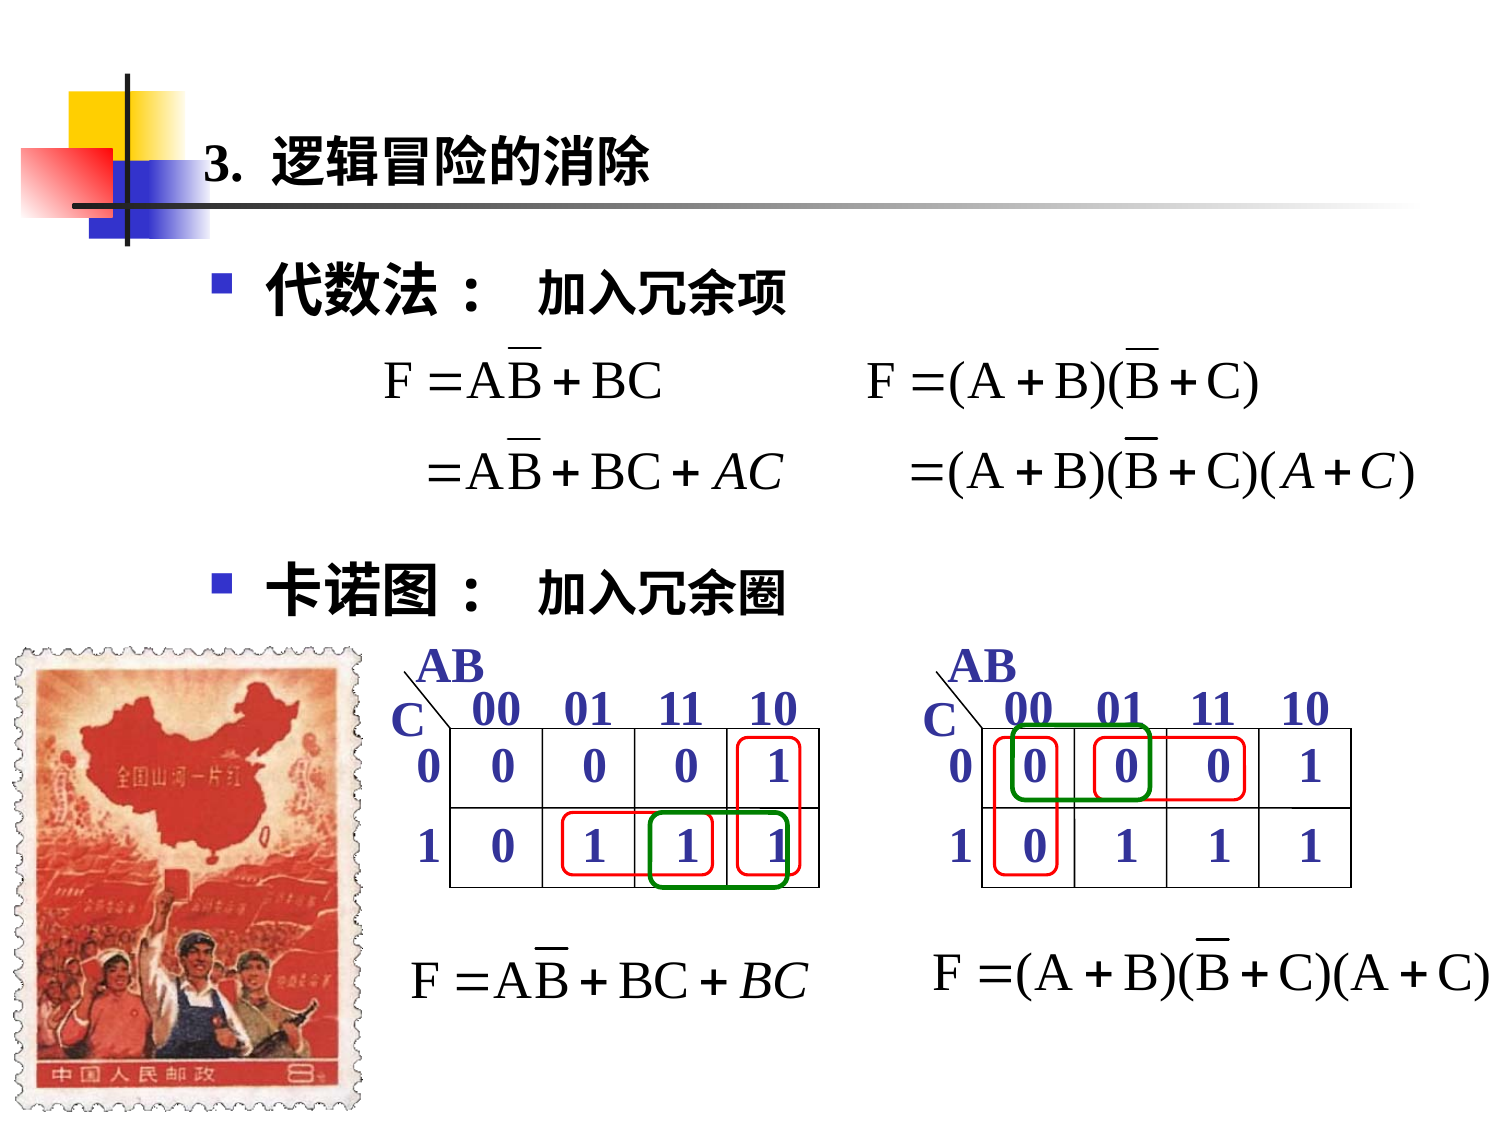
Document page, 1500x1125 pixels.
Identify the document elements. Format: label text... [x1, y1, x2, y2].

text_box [374, 624, 1500, 1013]
list 代数法: 加入冗余项 [193, 224, 900, 325]
text_box 卡诺图: 加入冗余圈 [193, 525, 900, 625]
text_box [374, 337, 798, 500]
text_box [858, 334, 1425, 513]
picture [12, 644, 363, 1113]
title 3. 逻辑冒险的消除 [188, 12, 1468, 200]
